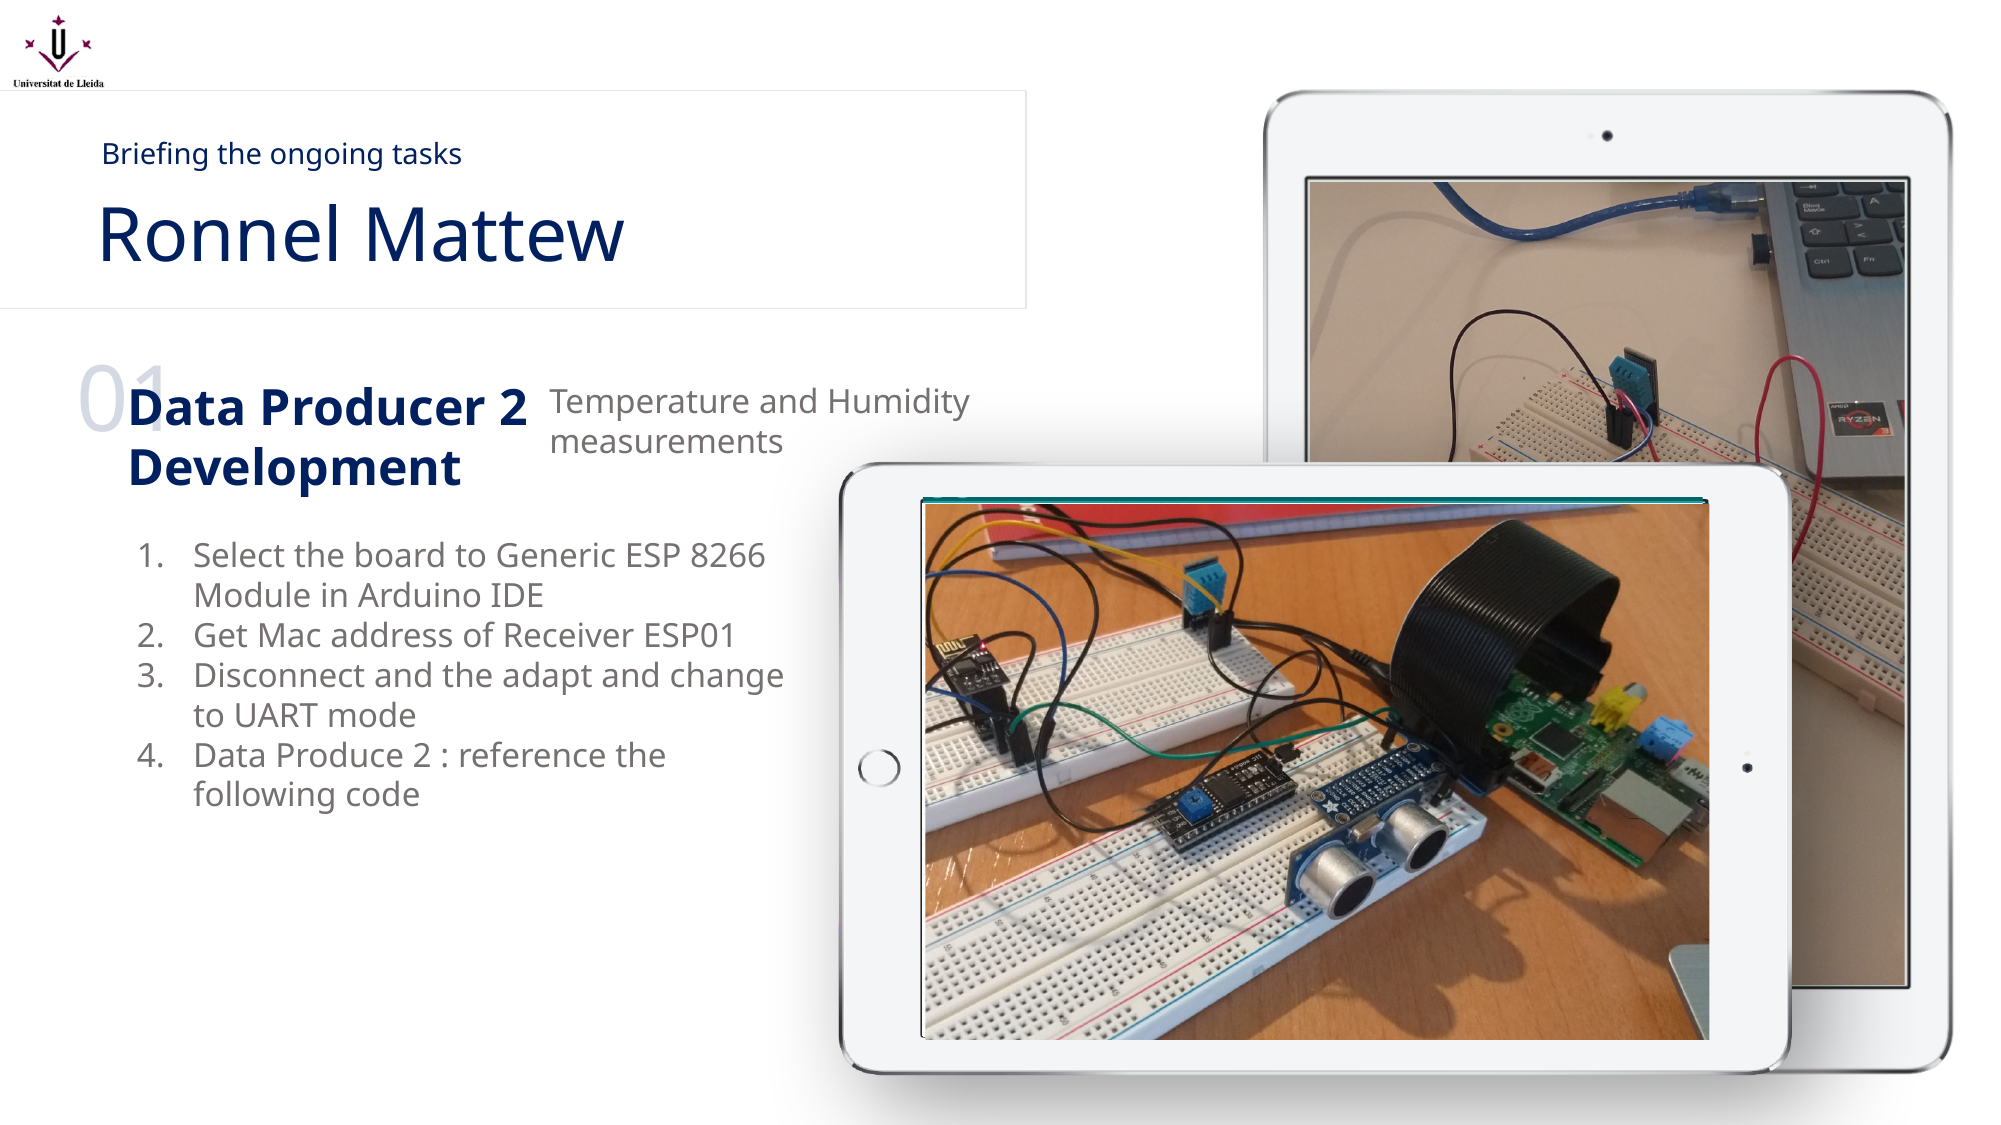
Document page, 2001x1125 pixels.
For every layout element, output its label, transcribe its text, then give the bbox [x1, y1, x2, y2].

text_box Select the board to Generic ESP 8266 Module in Arduino IDE Get Mac address of Receiver ESP01 Disconnect and the adapt and change to UART mode Data Produce 2 : reference the following code [122, 526, 805, 821]
text_box Data Producer 2 Development [113, 368, 680, 504]
picture [921, 495, 1710, 1040]
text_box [1239, 70, 1970, 1105]
text_box Temperature and Humidity measurements [534, 373, 1218, 468]
text_box 01 [61, 332, 215, 458]
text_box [808, 440, 1811, 1090]
text_box Ronnel Mattew [81, 178, 988, 284]
picture [11, 11, 107, 90]
text_box Briefing the ongoing tasks [86, 128, 630, 178]
